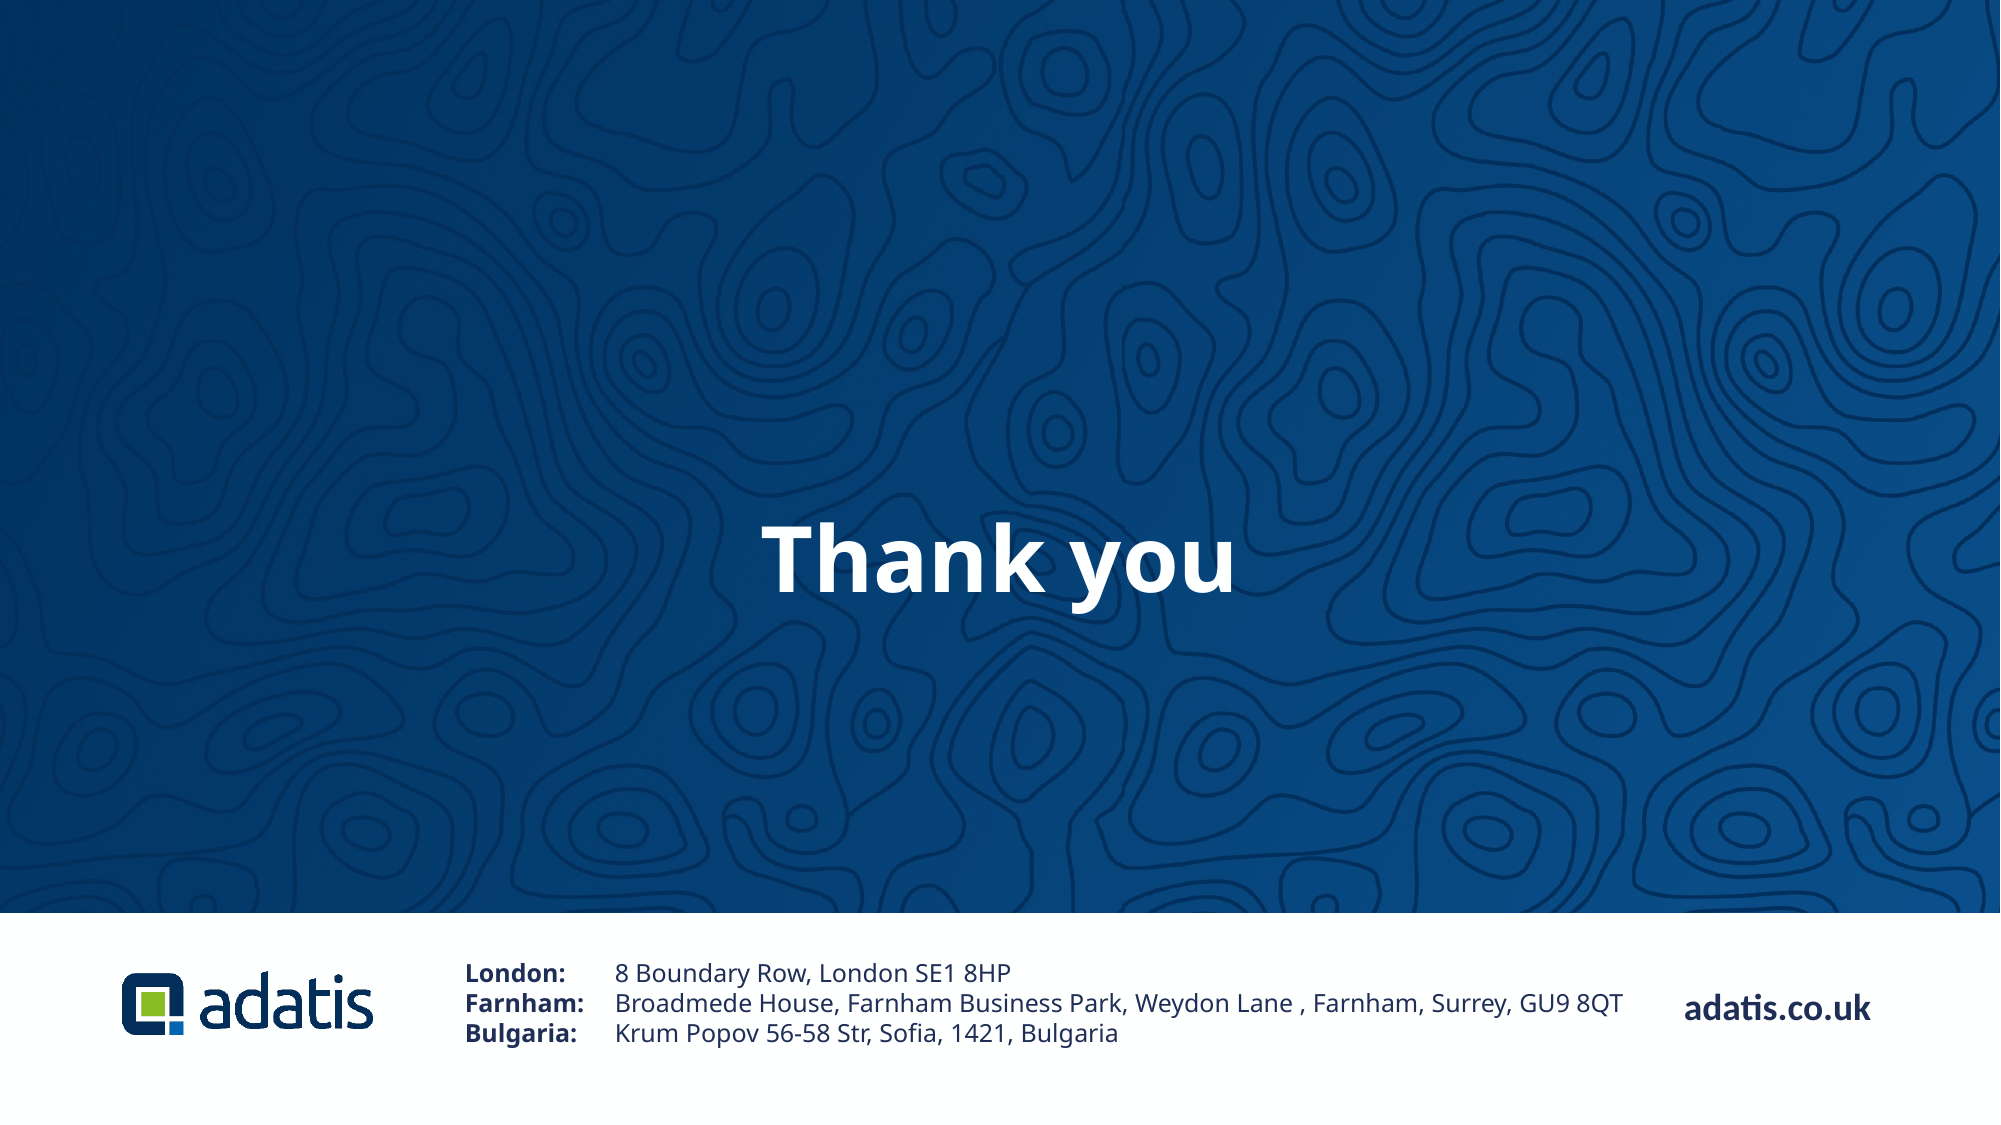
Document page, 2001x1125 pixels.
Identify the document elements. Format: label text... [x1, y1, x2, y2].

picture [122, 971, 373, 1035]
title Thank you [137, 500, 1863, 625]
picture [0, 0, 2000, 913]
